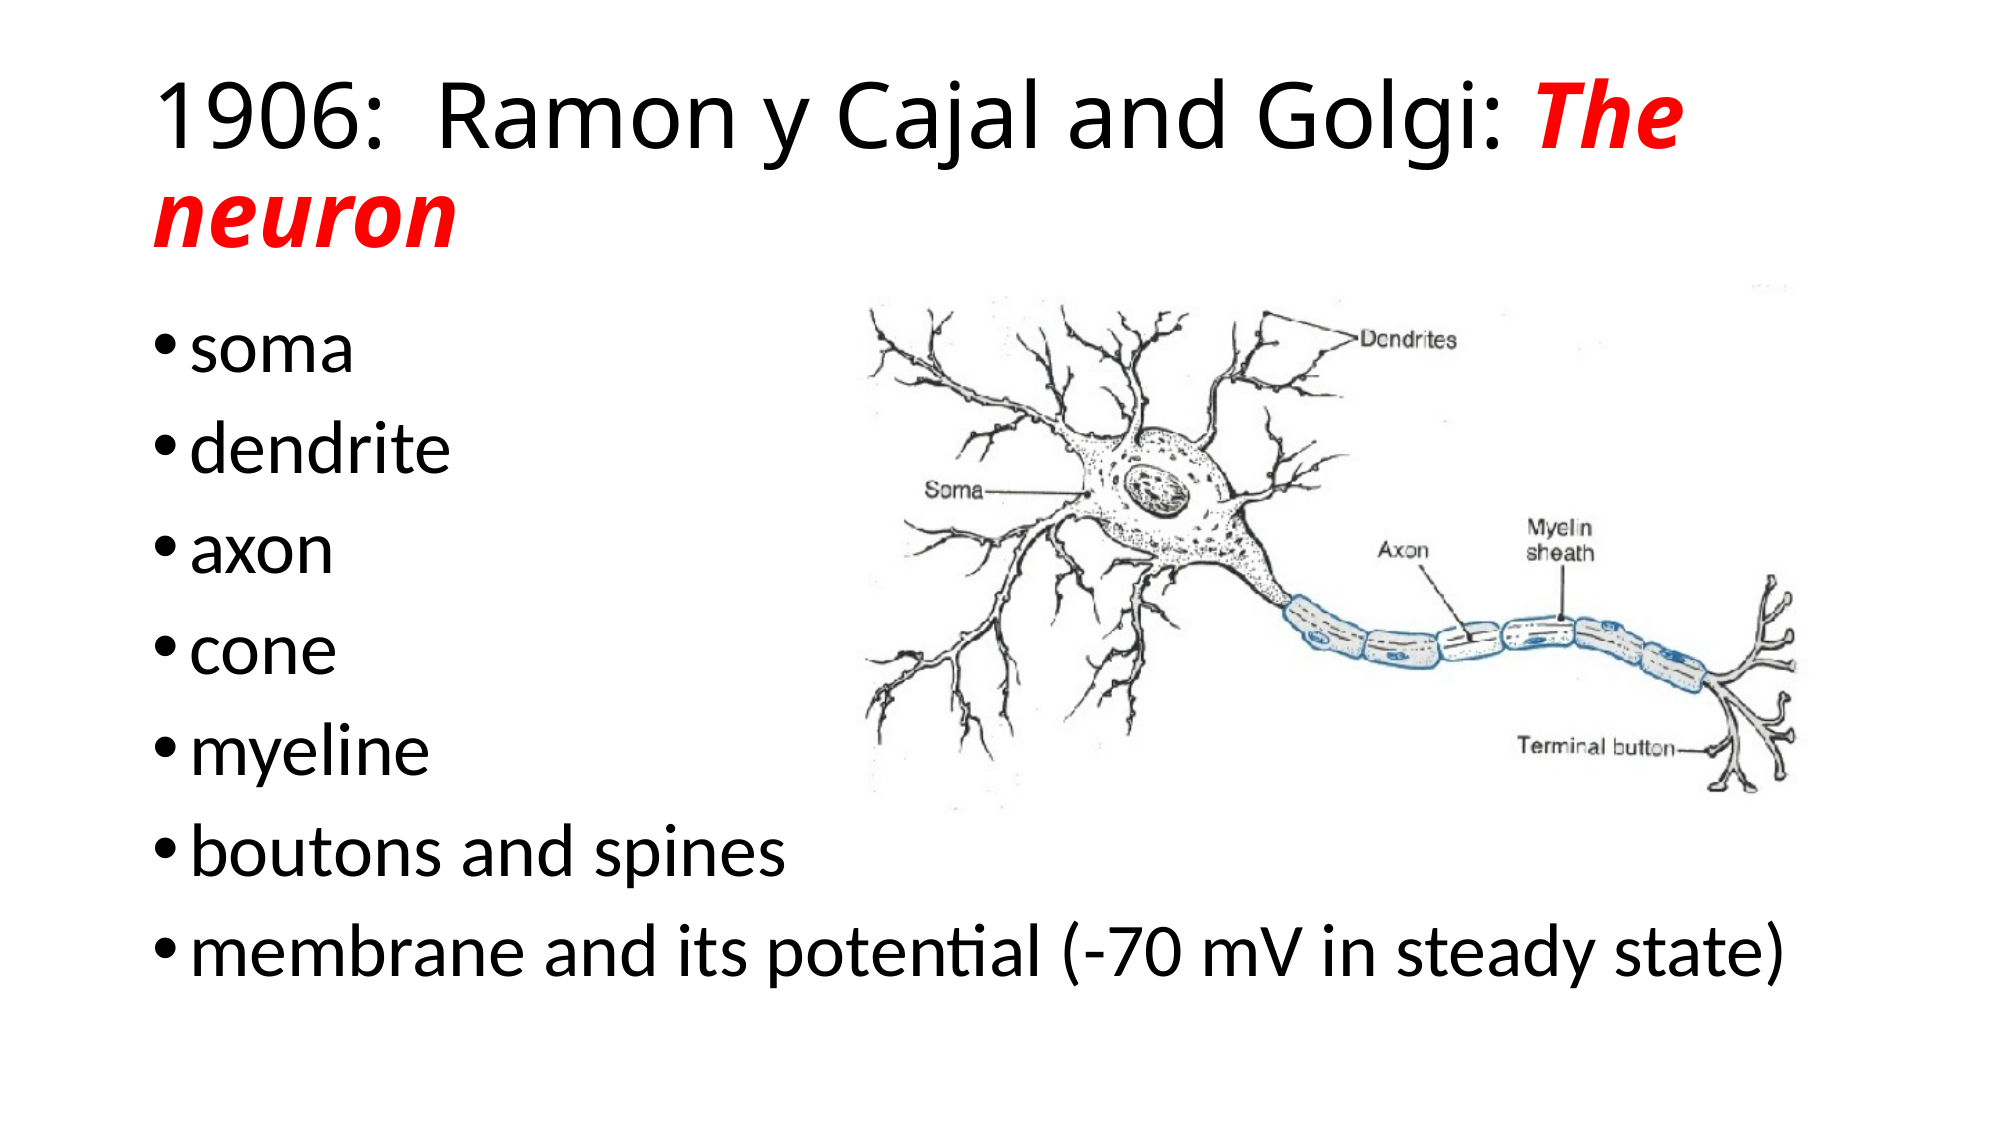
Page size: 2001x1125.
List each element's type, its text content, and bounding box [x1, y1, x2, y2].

list soma dendrite axon cone myeline boutons and spines membrane and its potential (-70 mV in steady state) [137, 299, 1863, 1014]
picture [856, 284, 1822, 821]
title 1906: Ramon y Cajal and Golgi: The neuron [137, 59, 1863, 278]
